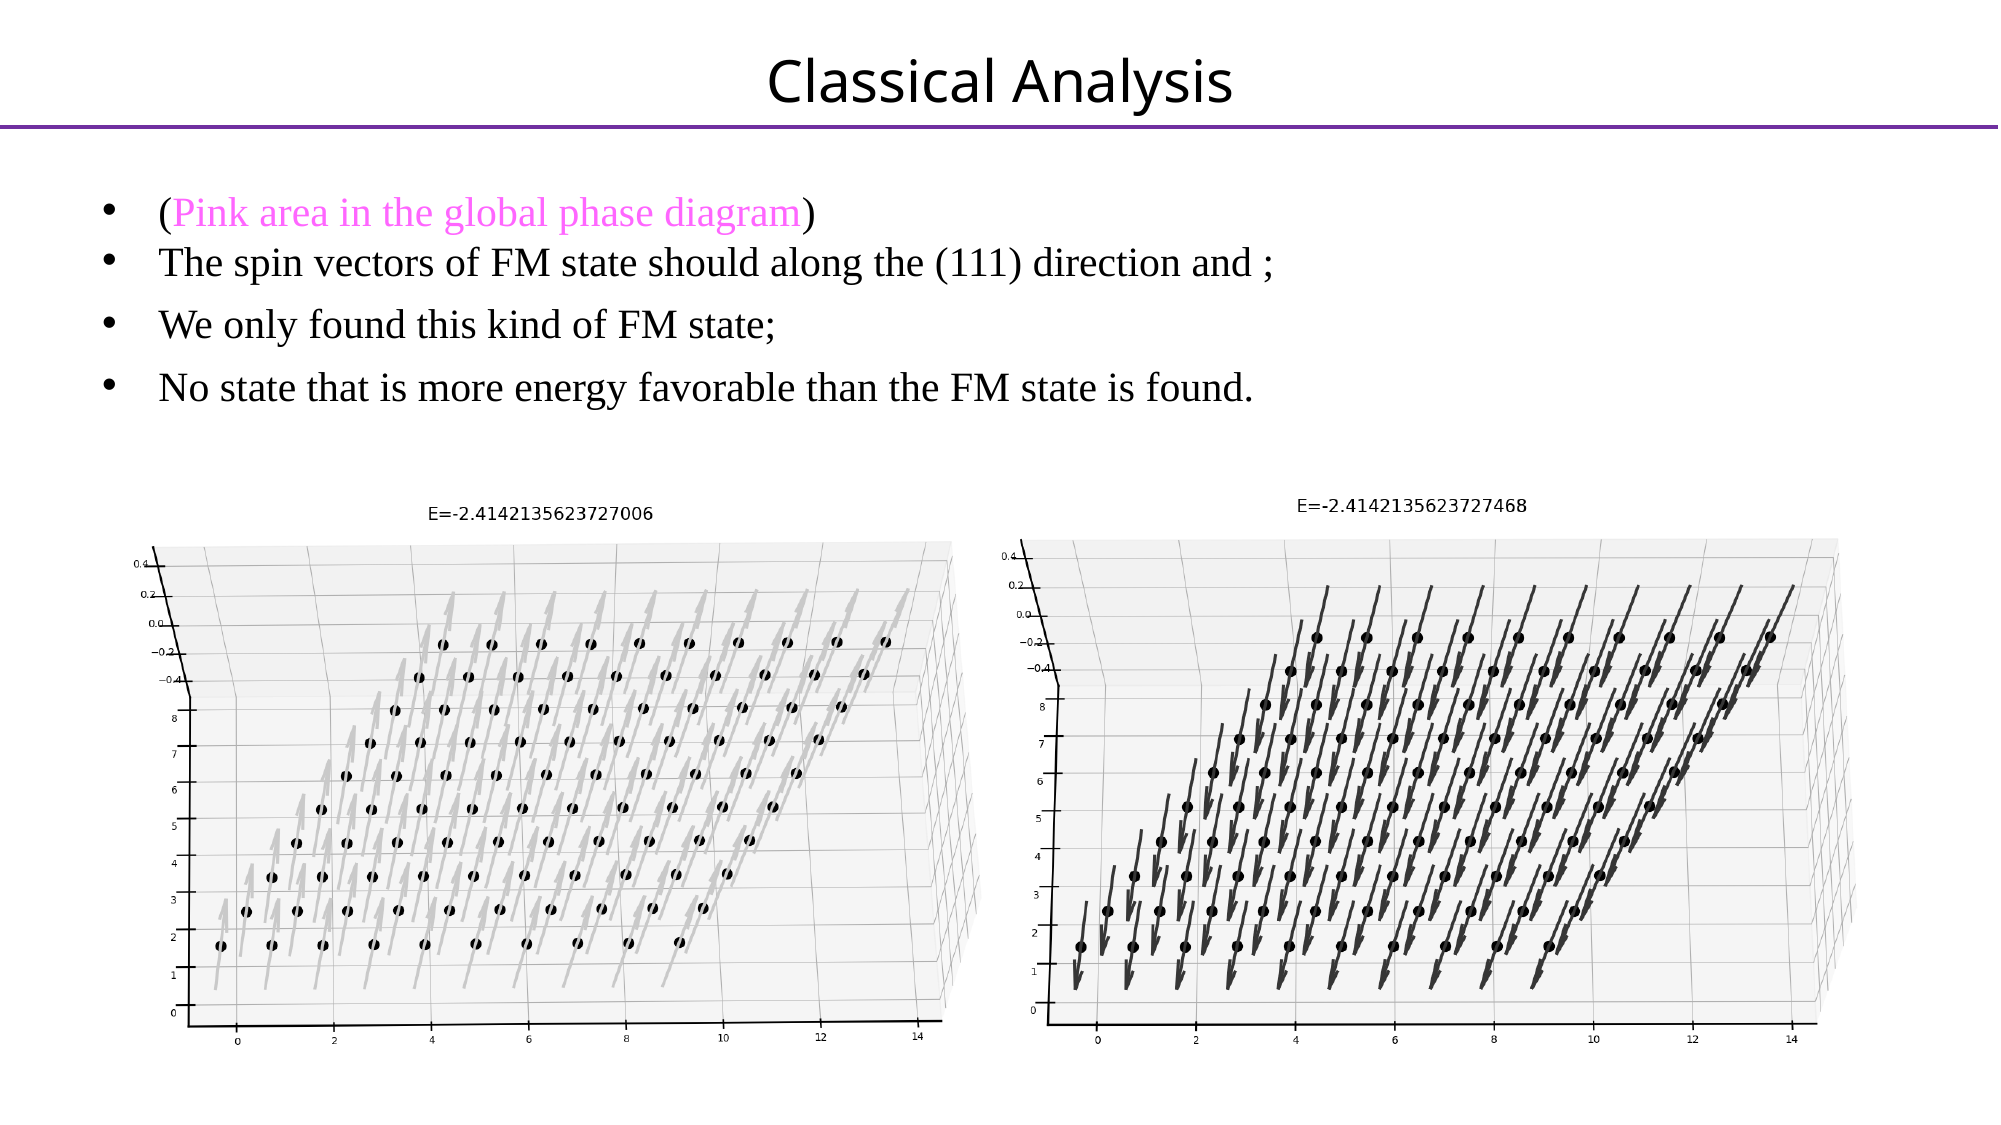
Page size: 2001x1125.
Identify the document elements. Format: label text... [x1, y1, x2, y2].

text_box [117, 489, 1883, 1051]
text_box Classical Analysis [0, 36, 2000, 122]
